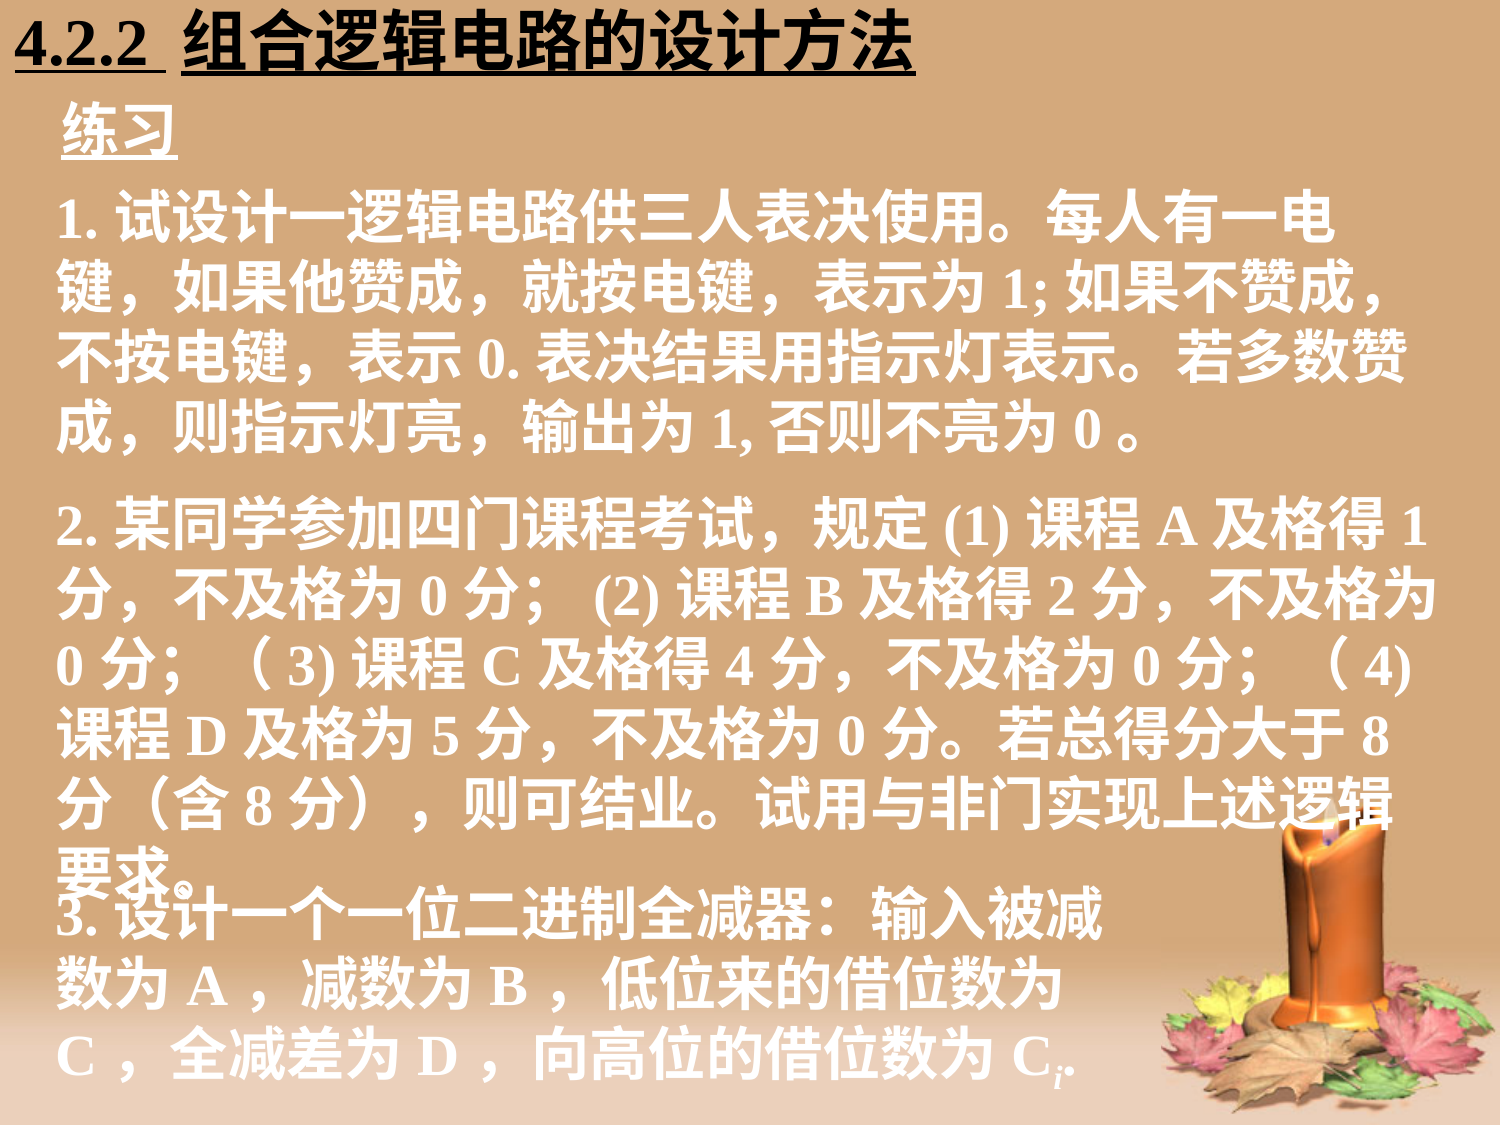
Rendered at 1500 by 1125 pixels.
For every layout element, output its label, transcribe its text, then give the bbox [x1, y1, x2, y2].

title 练习 [41, 90, 199, 166]
text_box 3.设计一个一位二进制全减器：输入被减数为A，减数为B，低位来的借位数为C，全减差为D，向高位的借位数为Ci. [41, 869, 1155, 1104]
picture [0, 0, 1500, 1125]
text_box 1.试设计一逻辑电路供三人表决使用。每人有一电键，如果他赞成，就按电键，表示为1;如果不赞成，不按电键，表示0.表决结果用指示灯表示。若多数赞成，则指示灯亮，输出为1,否则不亮为0。 [41, 172, 1466, 468]
text_box 4.2.2 组合逻辑电路的设计方法 [0, 0, 1170, 79]
text_box 2.某同学参加四门课程考试，规定(1)课程A及格得1分，不及格为0分；(2)课程B及格得2分，不及格为0分；（3)课程C及格得4分，不及格为0分；（4)课程D及格为5分，不及格为0分。若总得分大于8分（含8分），则可结业。试用与非门实现上述逻辑要求。 [41, 479, 1462, 915]
